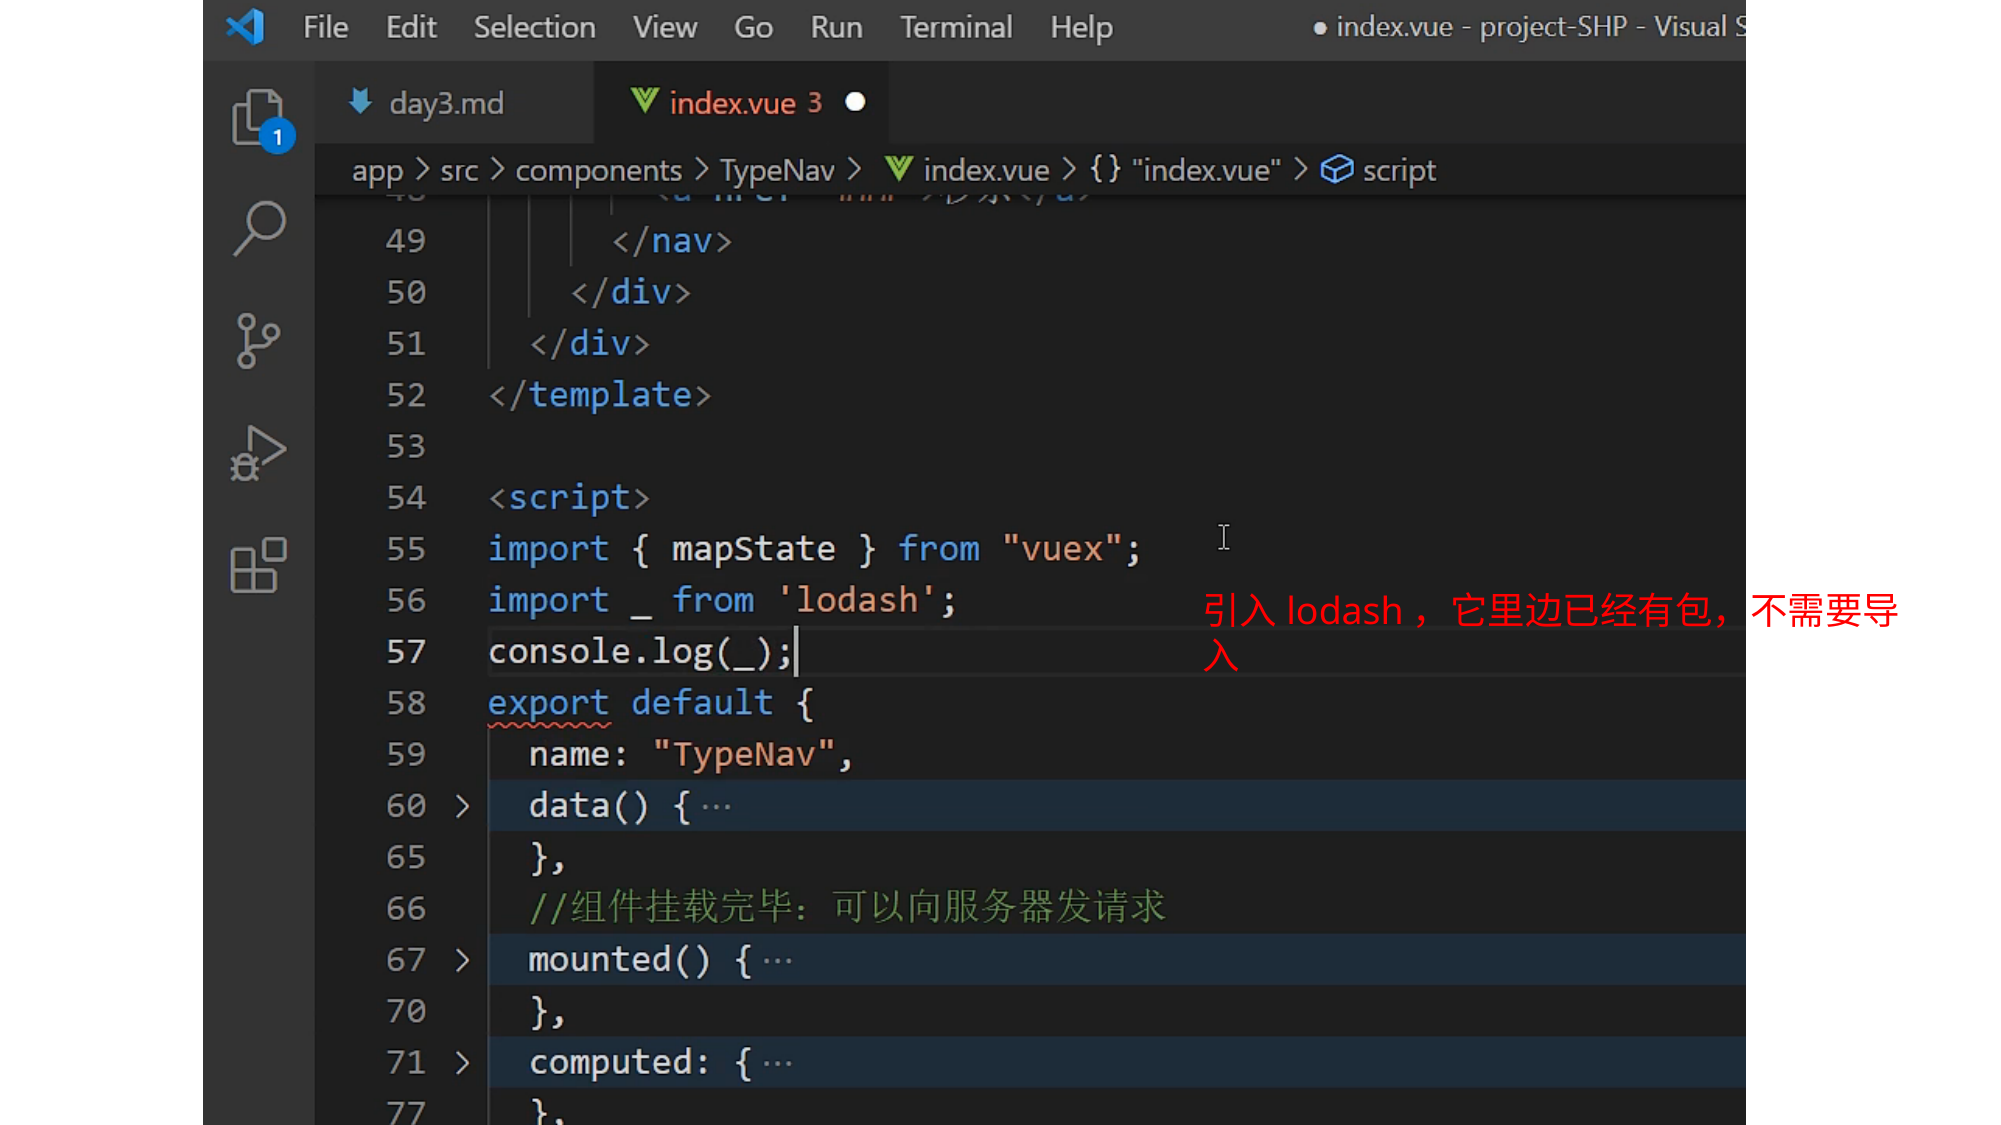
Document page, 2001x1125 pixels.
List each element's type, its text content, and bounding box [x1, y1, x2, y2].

text_box 引入lodash，它里边已经有包，不需要导入 [1745, 579, 1933, 685]
picture [203, 0, 1746, 1125]
